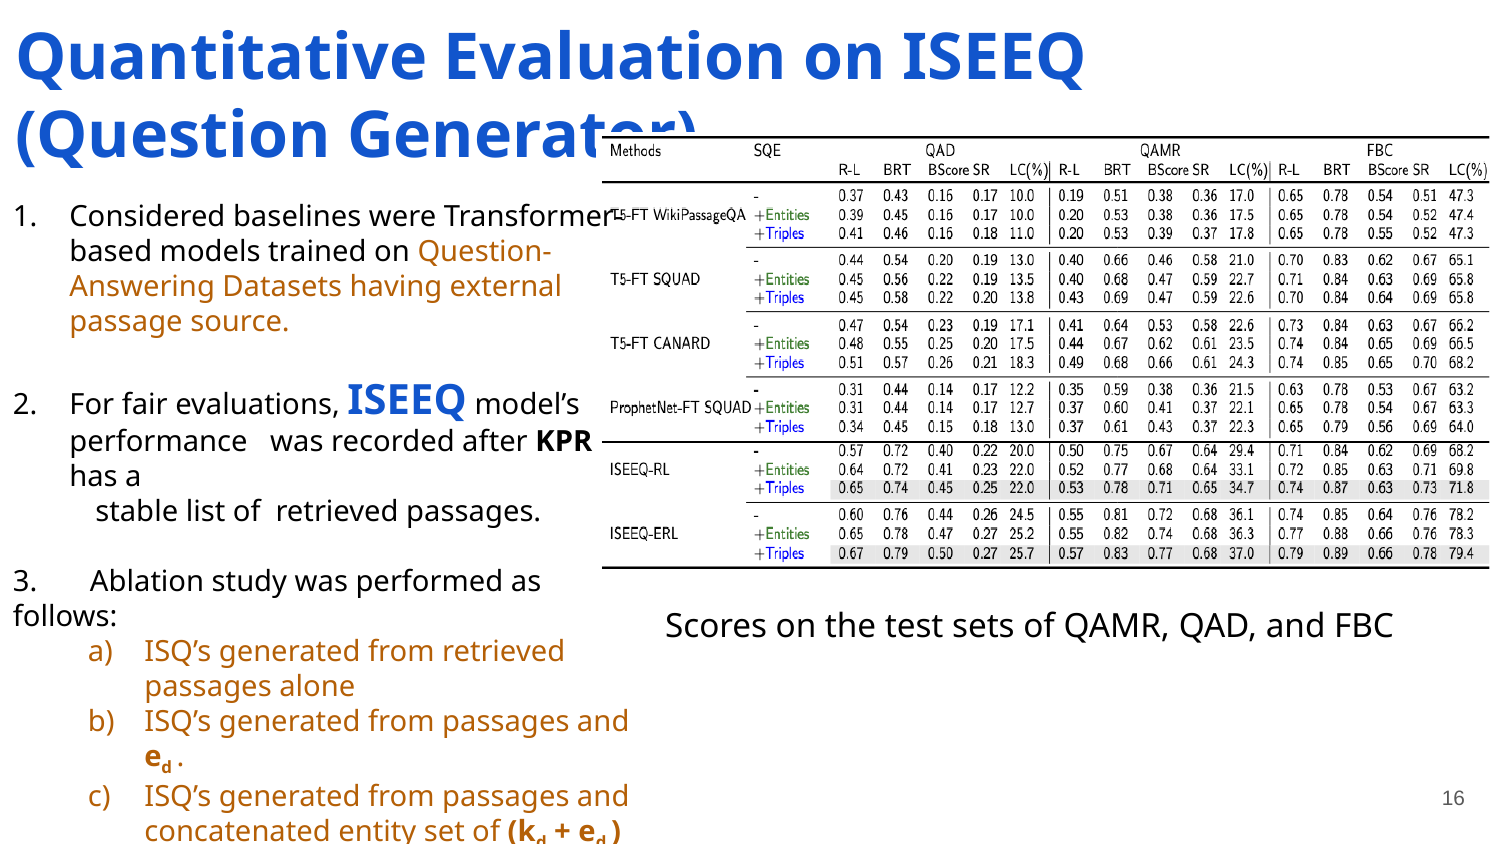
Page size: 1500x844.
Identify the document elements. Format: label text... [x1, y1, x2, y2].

text_box Considered baselines were Transformer-based models trained on Question-Answering Datasets having external passage source. For fair evaluations, ISEEQ model’s performance was recorded after KPR has a stable list of retrieved passages. 3. Ablation study was performed as follows: ISQ’s generated from retrieved passages alone ISQ’s generated from passages and ed . ISQ’s generated from passages and concatenated entity set of (kd + ed ) [0, 182, 656, 844]
slide_number 16 [1389, 764, 1480, 830]
picture [596, 132, 1493, 575]
text_box Scores on the test sets of QAMR, QAD, and FBC [656, 588, 1500, 659]
text_box Quantitative Evaluation on ISEEQ (Question Generator) [0, 0, 1207, 182]
